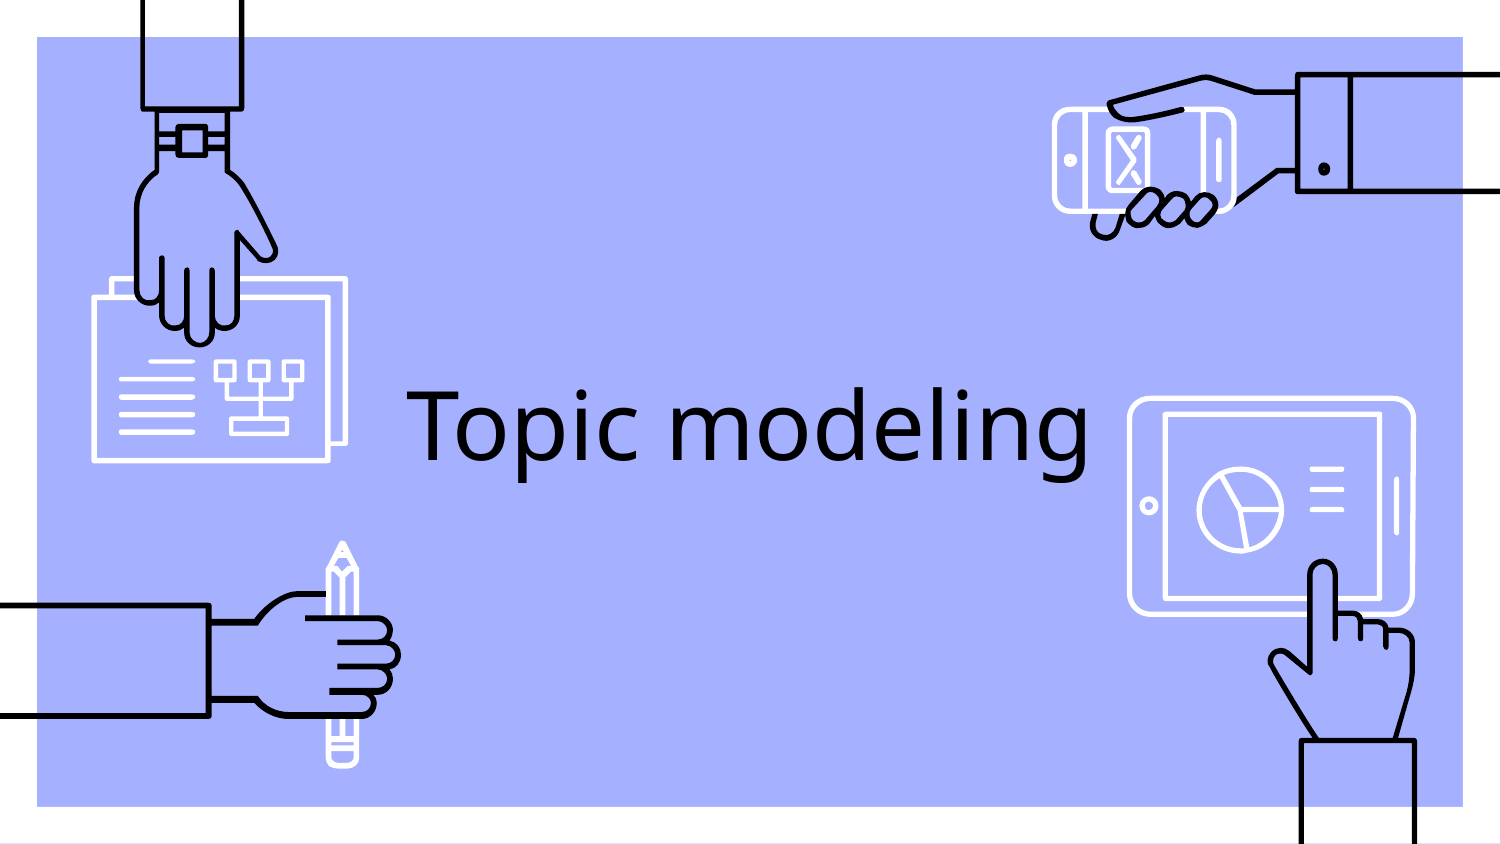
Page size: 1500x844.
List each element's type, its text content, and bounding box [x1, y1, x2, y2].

title Topic modeling [348, 326, 1152, 517]
